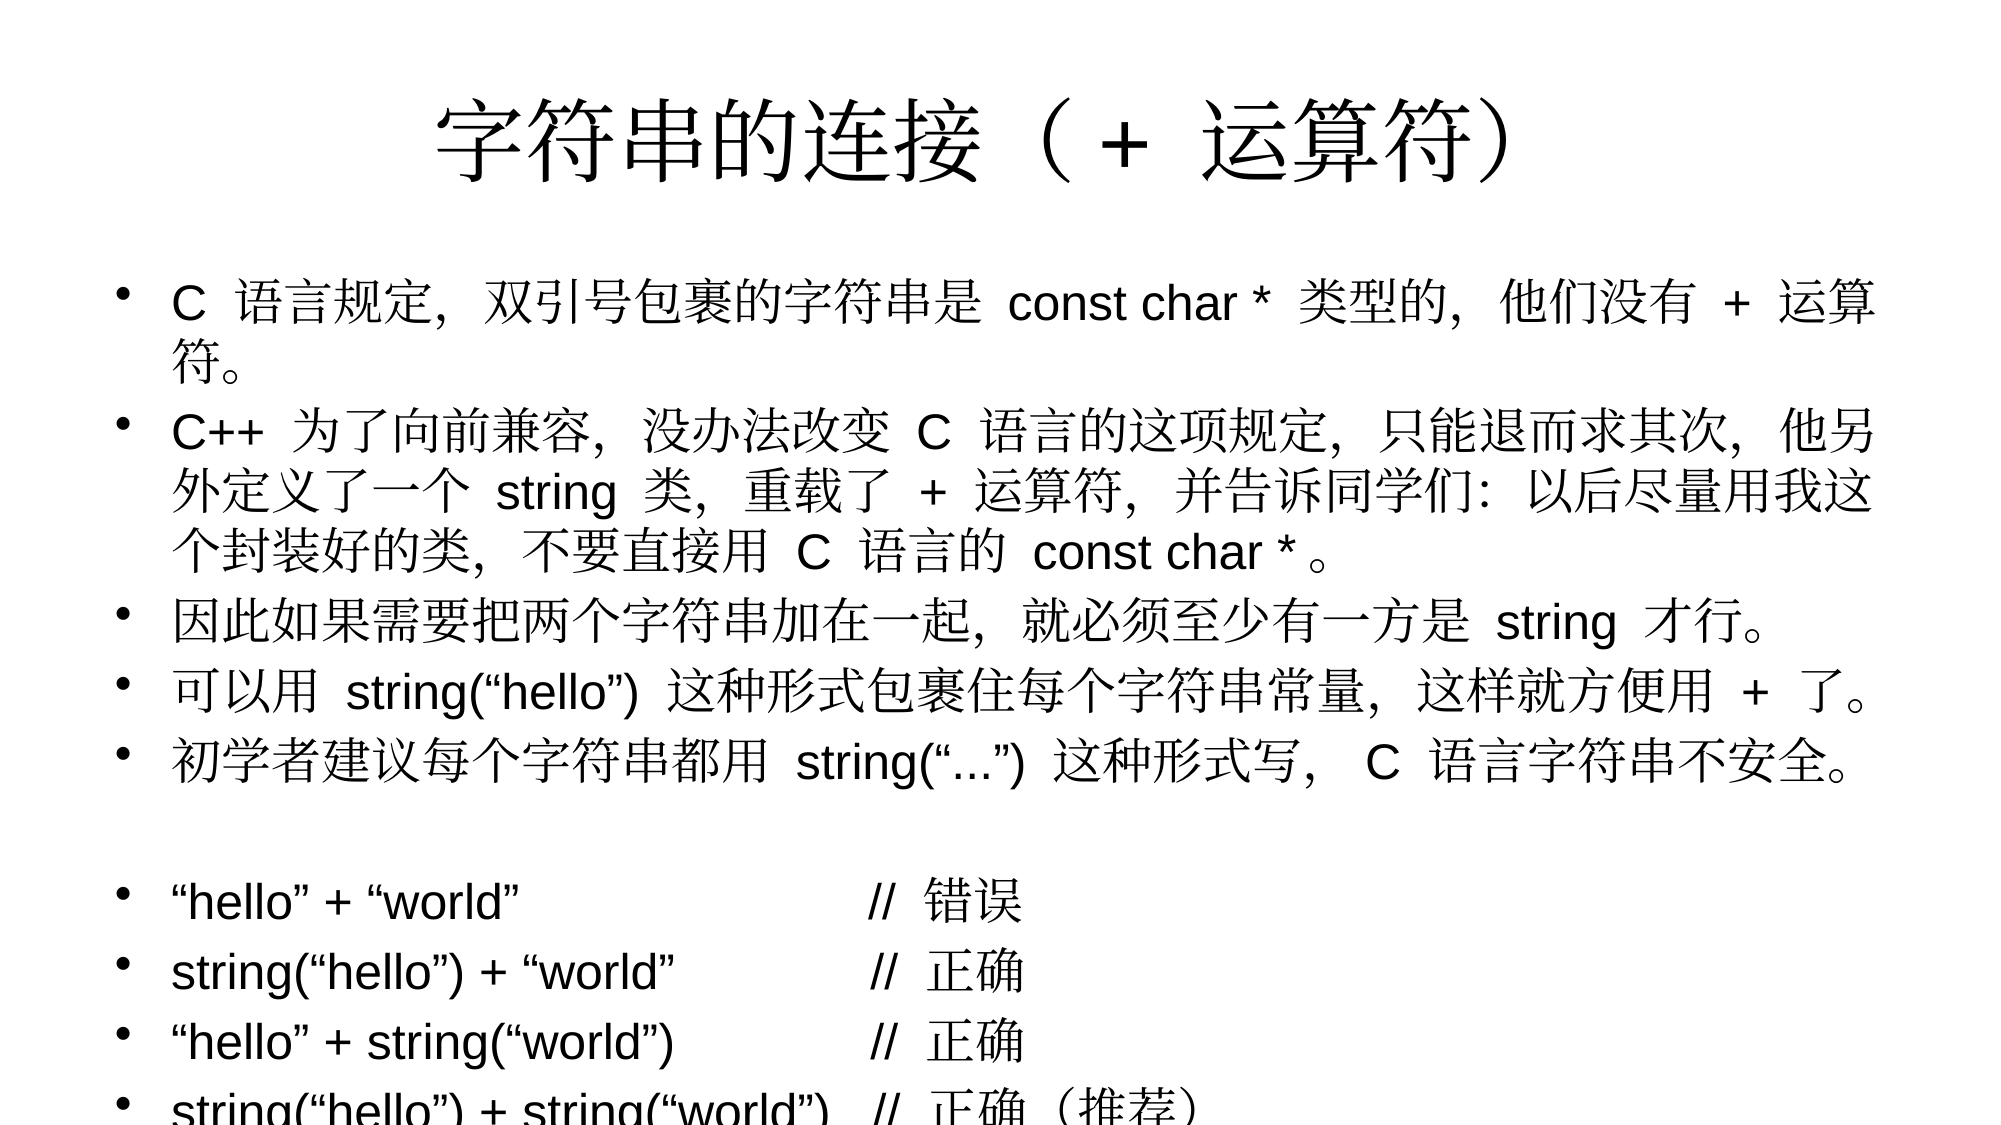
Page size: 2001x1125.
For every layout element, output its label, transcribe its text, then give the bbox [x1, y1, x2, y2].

title 字符串的连接（+ 运算符） [99, 44, 1901, 233]
list C 语言规定，双引号包裹的字符串是 const char * 类型的，他们没有 + 运算符。 C++ 为了向前兼容，没办法改变 C 语言的这项规定，只能退而求其次，他另外定义了一个 string 类，重载了 + 运算符，并告诉同学们：以后尽量用我这个封装好的类，不要直接用 C 语言的 const char *。 因此如果需要把两个字符串加在一起，就必须至少有一方是 string 才行。 可以用 string(“hello”) 这种形式包裹住每个字符串常量，这样就方便用 + 了。 初学者建议每个字符串都用 string(“...”) 这种形式写，C 语言字符串不安全。 “hello” + “world” // 错误 string(“hello”) + “world” // 正确 “hello” + string(“world”) // 正确 string(“hello”) + string(“world”) // 正确（推荐） [99, 262, 1901, 1006]
